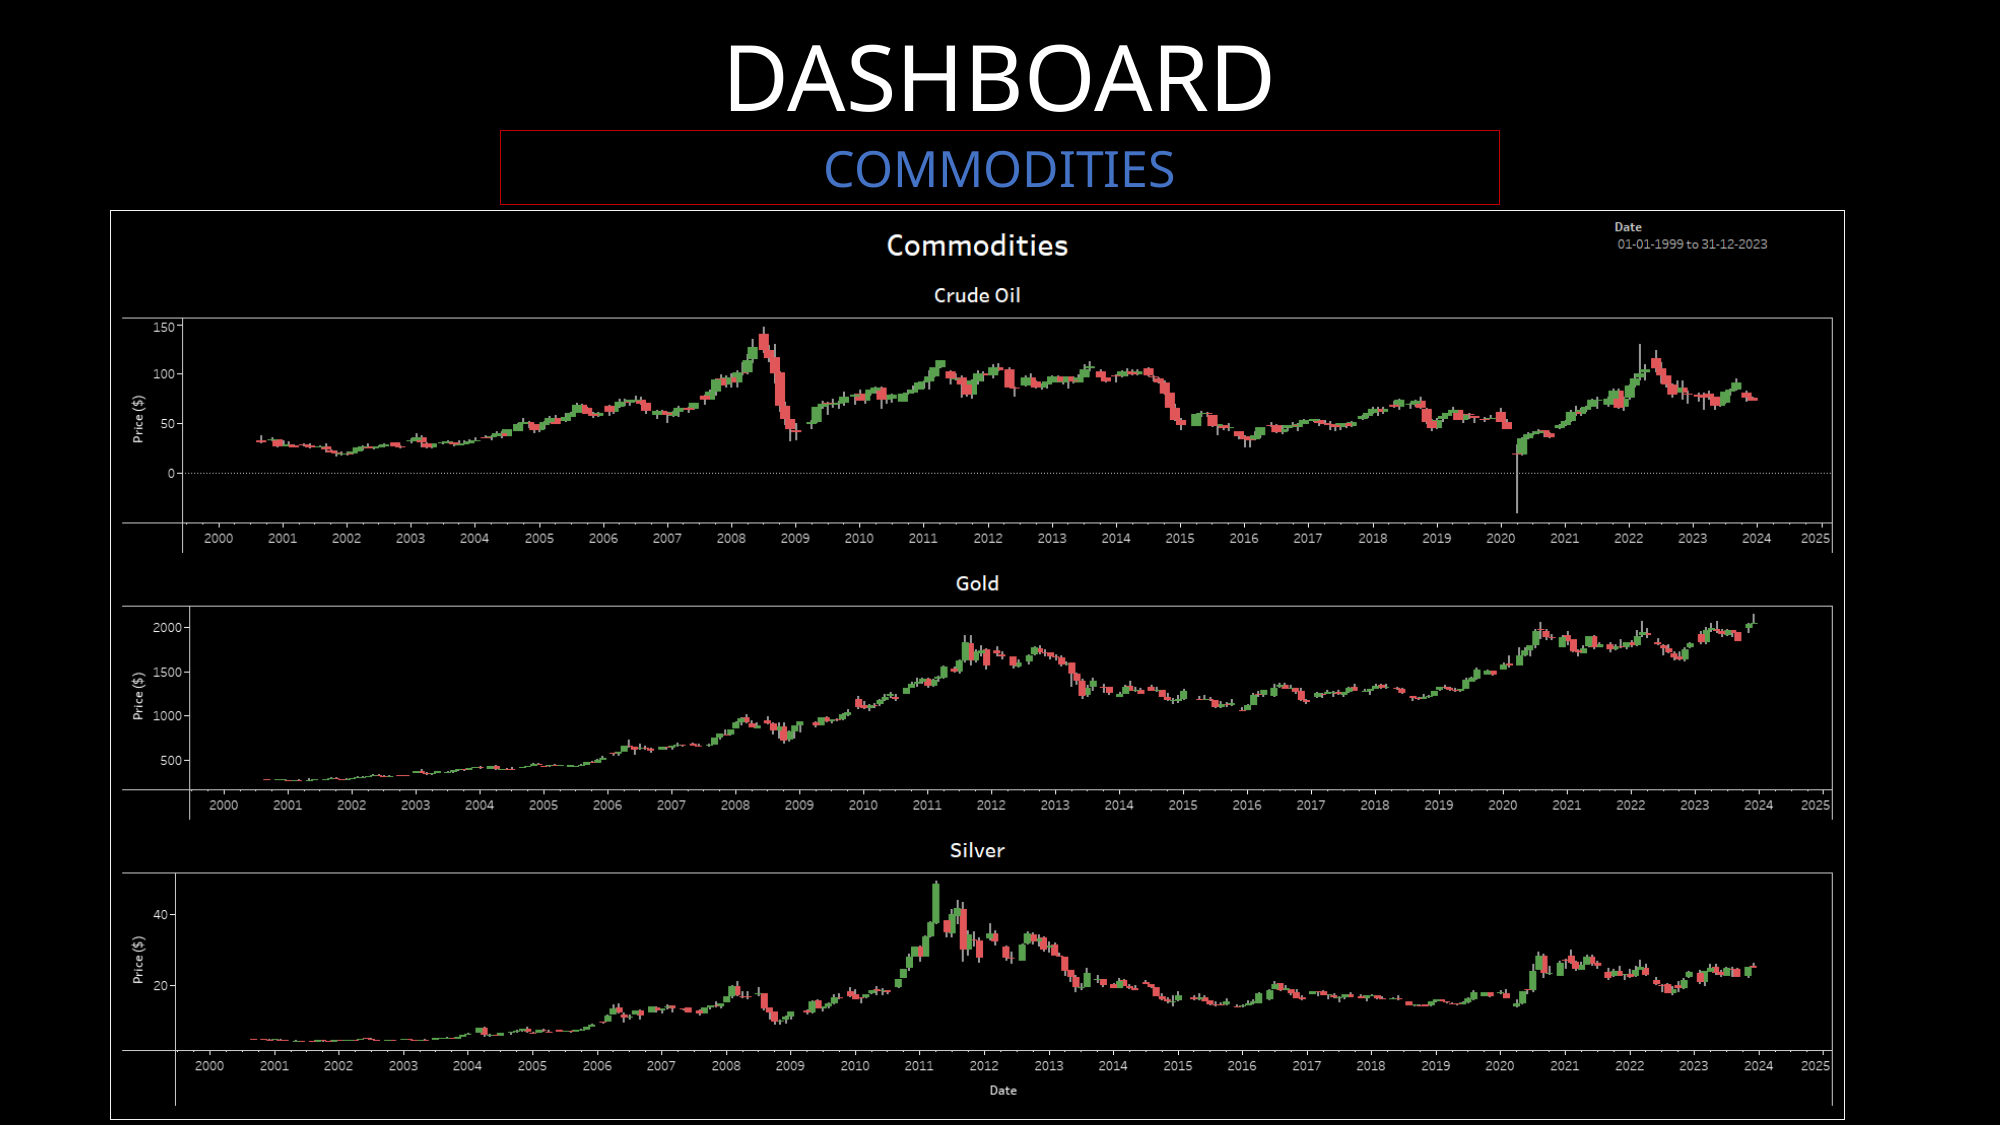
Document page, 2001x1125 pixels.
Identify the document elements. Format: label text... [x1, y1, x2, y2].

picture [110, 210, 1845, 1119]
text_box DASHBOARD [137, 0, 1863, 191]
text_box COMMODITIES [500, 130, 1500, 205]
